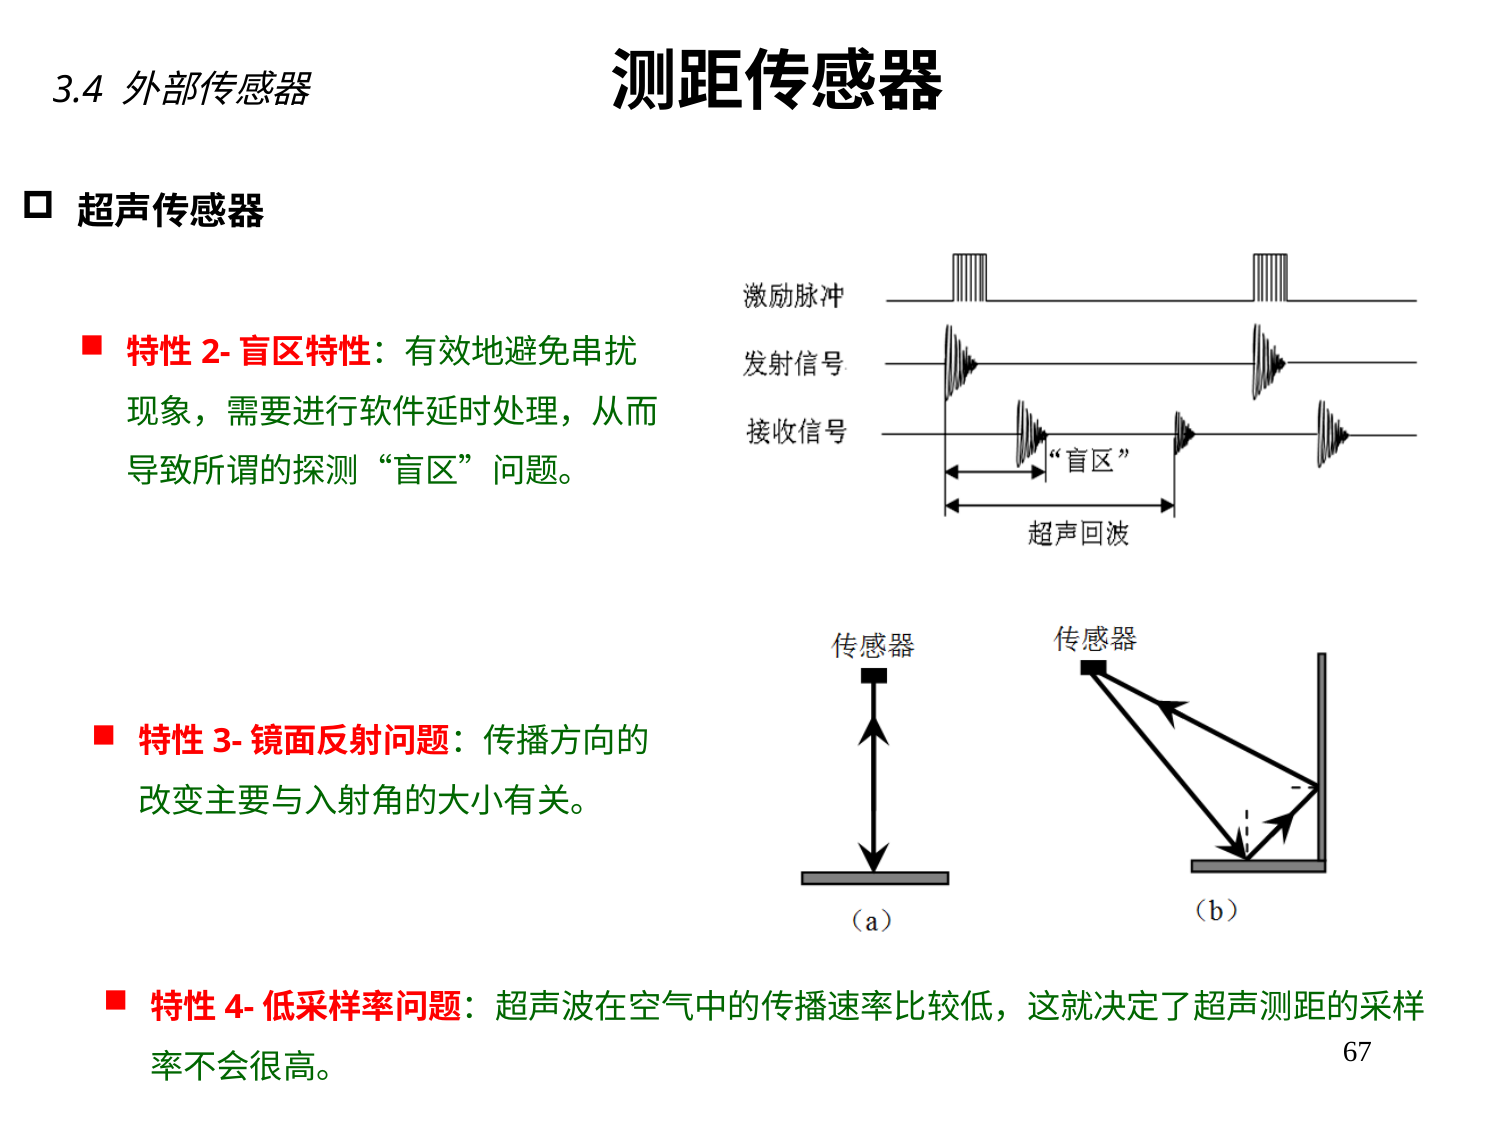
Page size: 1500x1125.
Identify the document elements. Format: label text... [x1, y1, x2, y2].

text_box 特性2-盲区特性：有效地避免串扰现象，需要进行软件延时处理，从而导致所谓的探测“盲区”问题。 [64, 302, 682, 497]
text_box 超声传感器 [6, 156, 1485, 240]
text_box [10, 30, 1496, 138]
text_box 特性3-镜面反射问题：传播方向的改变主要与入射角的大小有关。 [76, 692, 694, 827]
text_box 特性4-低采样率问题：超声波在空气中的传播速率比较低，这就决定了超声测距的采样率不会很高。 [88, 957, 1447, 1093]
picture [726, 231, 1445, 560]
slide_number 67 [1074, 1025, 1388, 1100]
picture [785, 609, 1351, 943]
